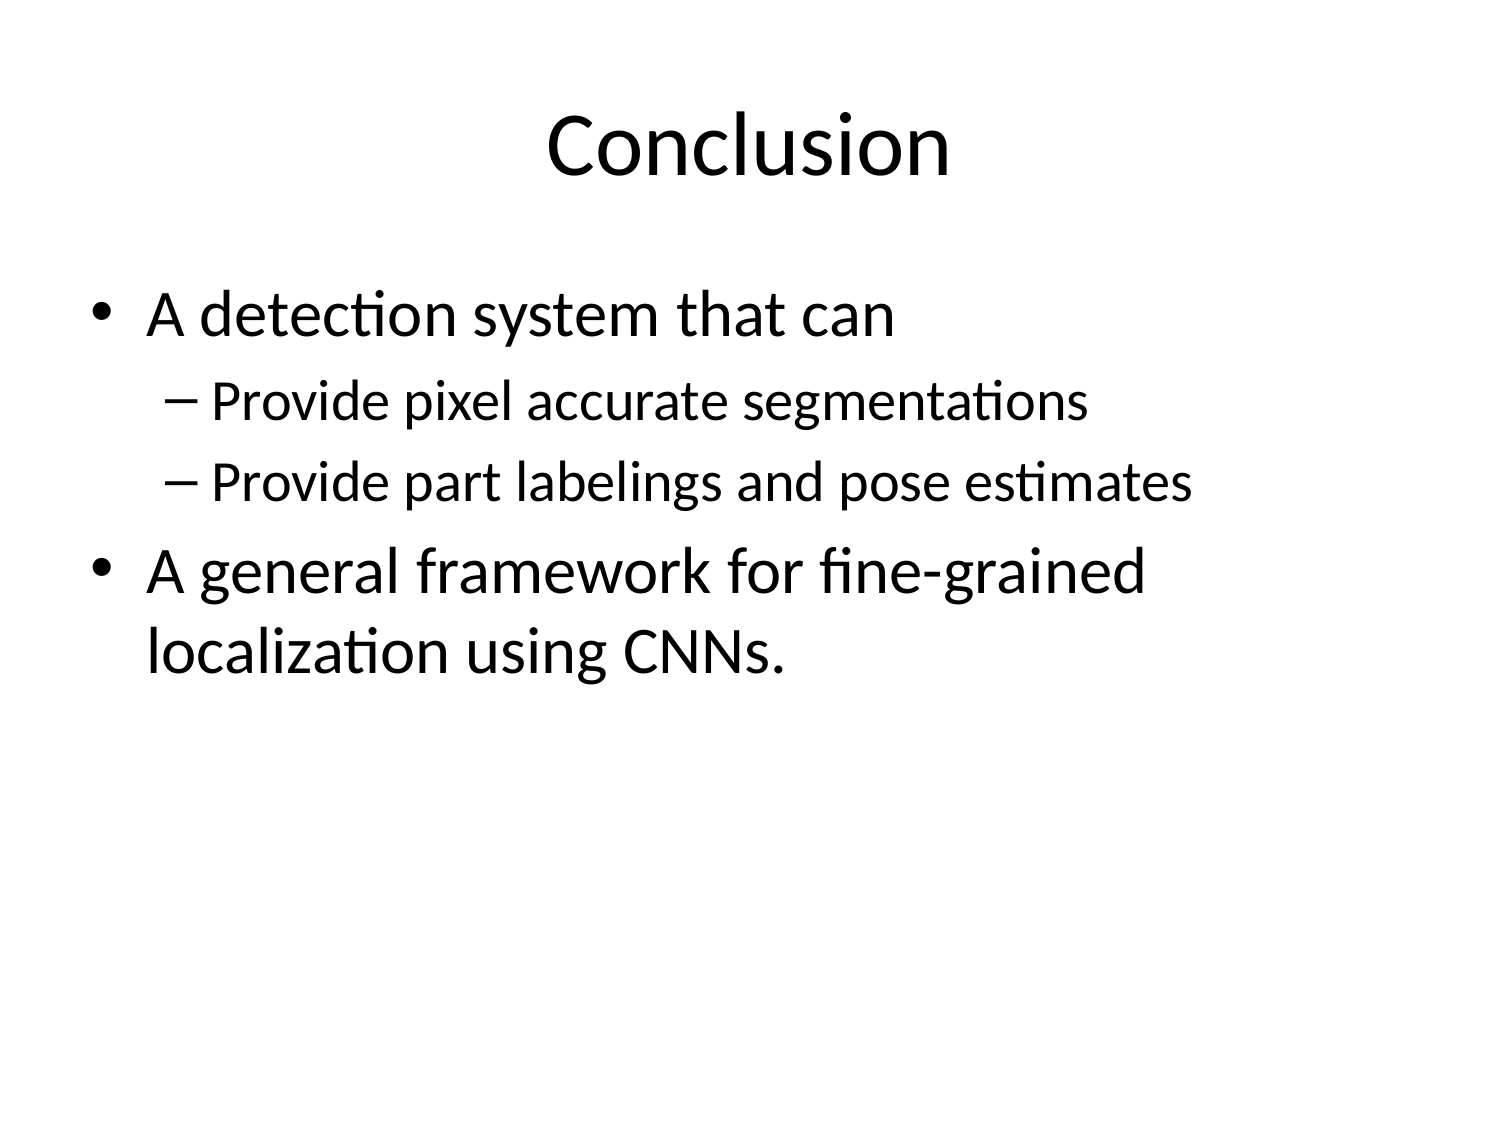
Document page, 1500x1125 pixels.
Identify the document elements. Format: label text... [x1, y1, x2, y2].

title Conclusion [75, 45, 1425, 233]
list A detection system that can Provide pixel accurate segmentations Provide part labelings and pose estimates A general framework for fine-grained localization using CNNs. [75, 262, 1425, 1005]
